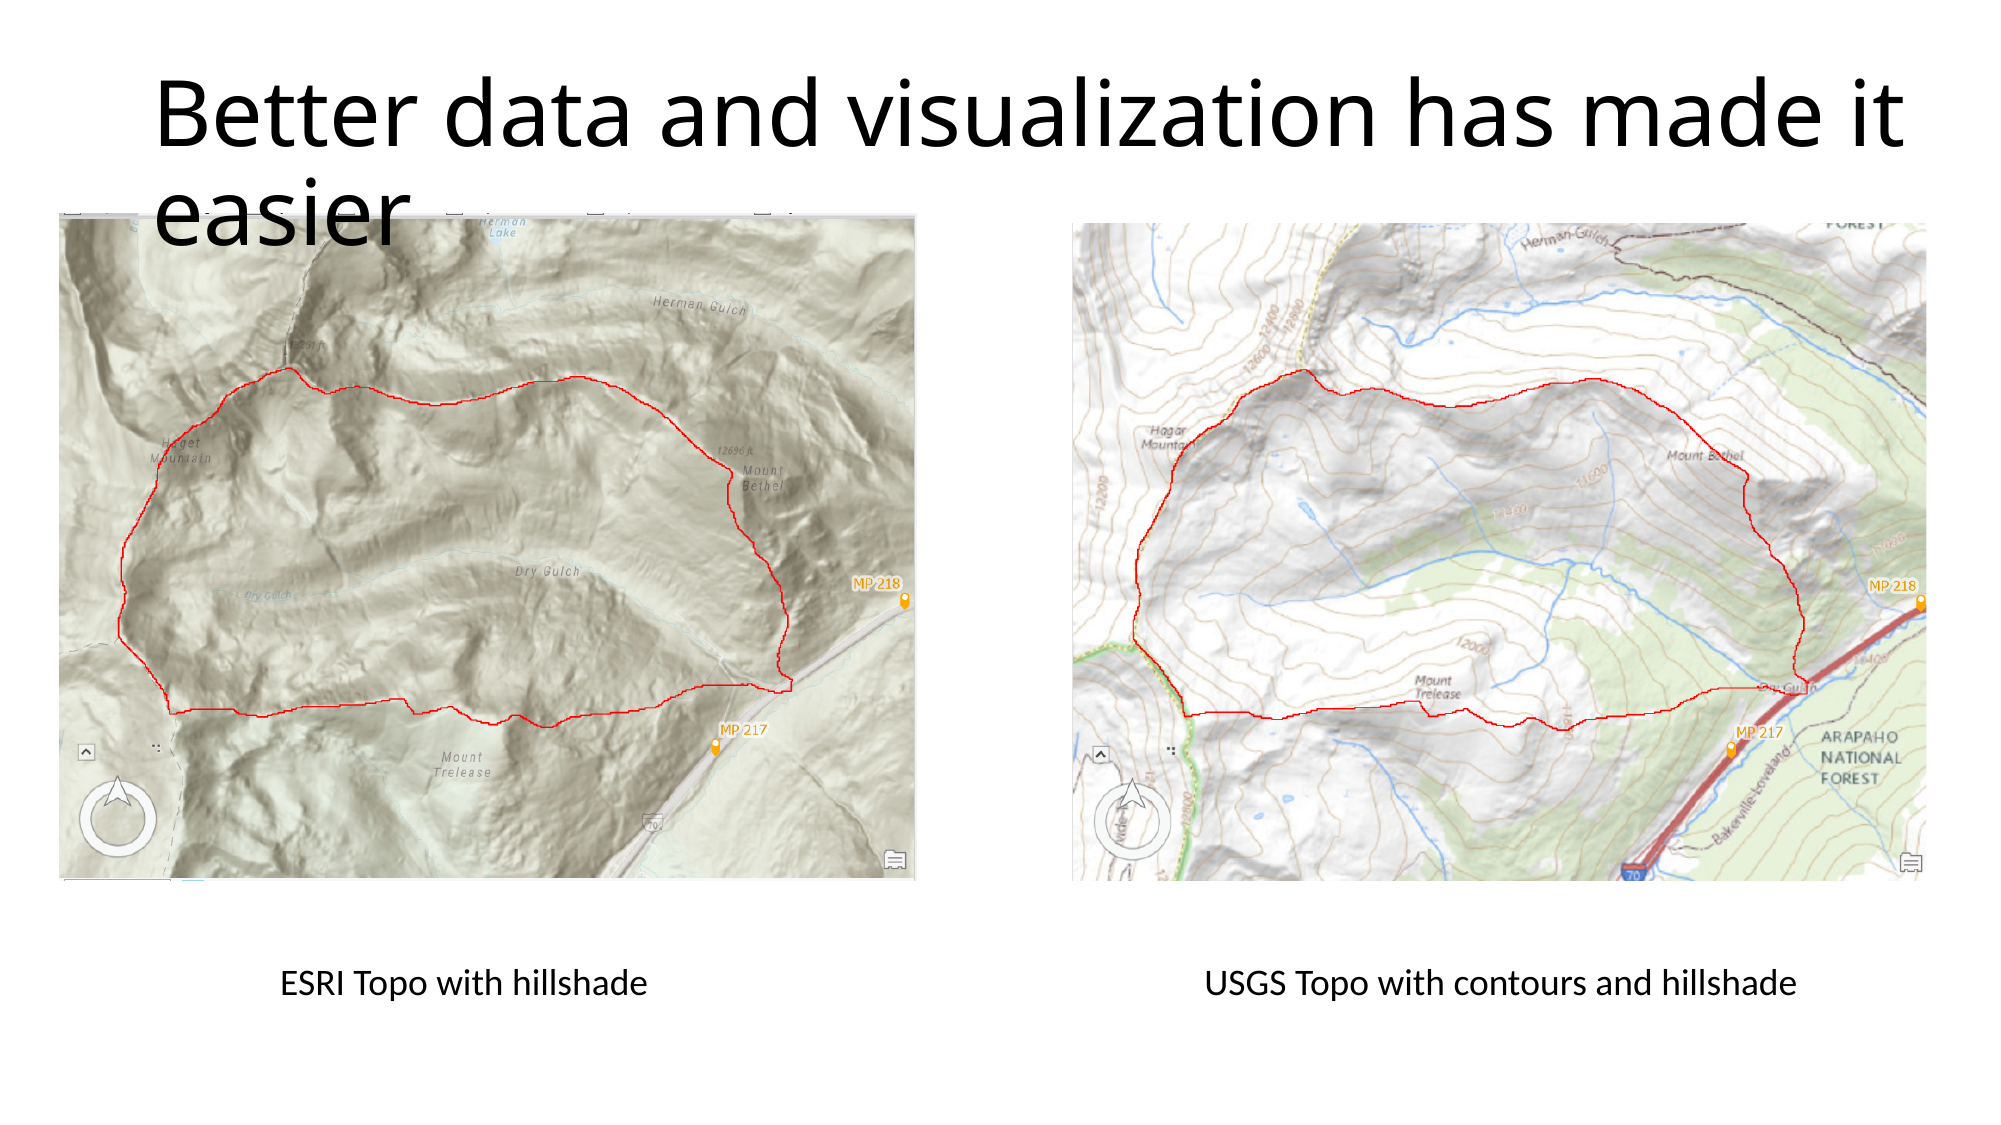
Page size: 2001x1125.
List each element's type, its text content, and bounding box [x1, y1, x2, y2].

picture [1072, 223, 1927, 881]
picture [58, 213, 917, 881]
text_box ESRI Topo with hillshade [265, 950, 664, 1011]
text_box USGS Topo with contours and hillshade [1189, 950, 1813, 1011]
text_box Better data and visualization has made it easier [137, 59, 1931, 198]
